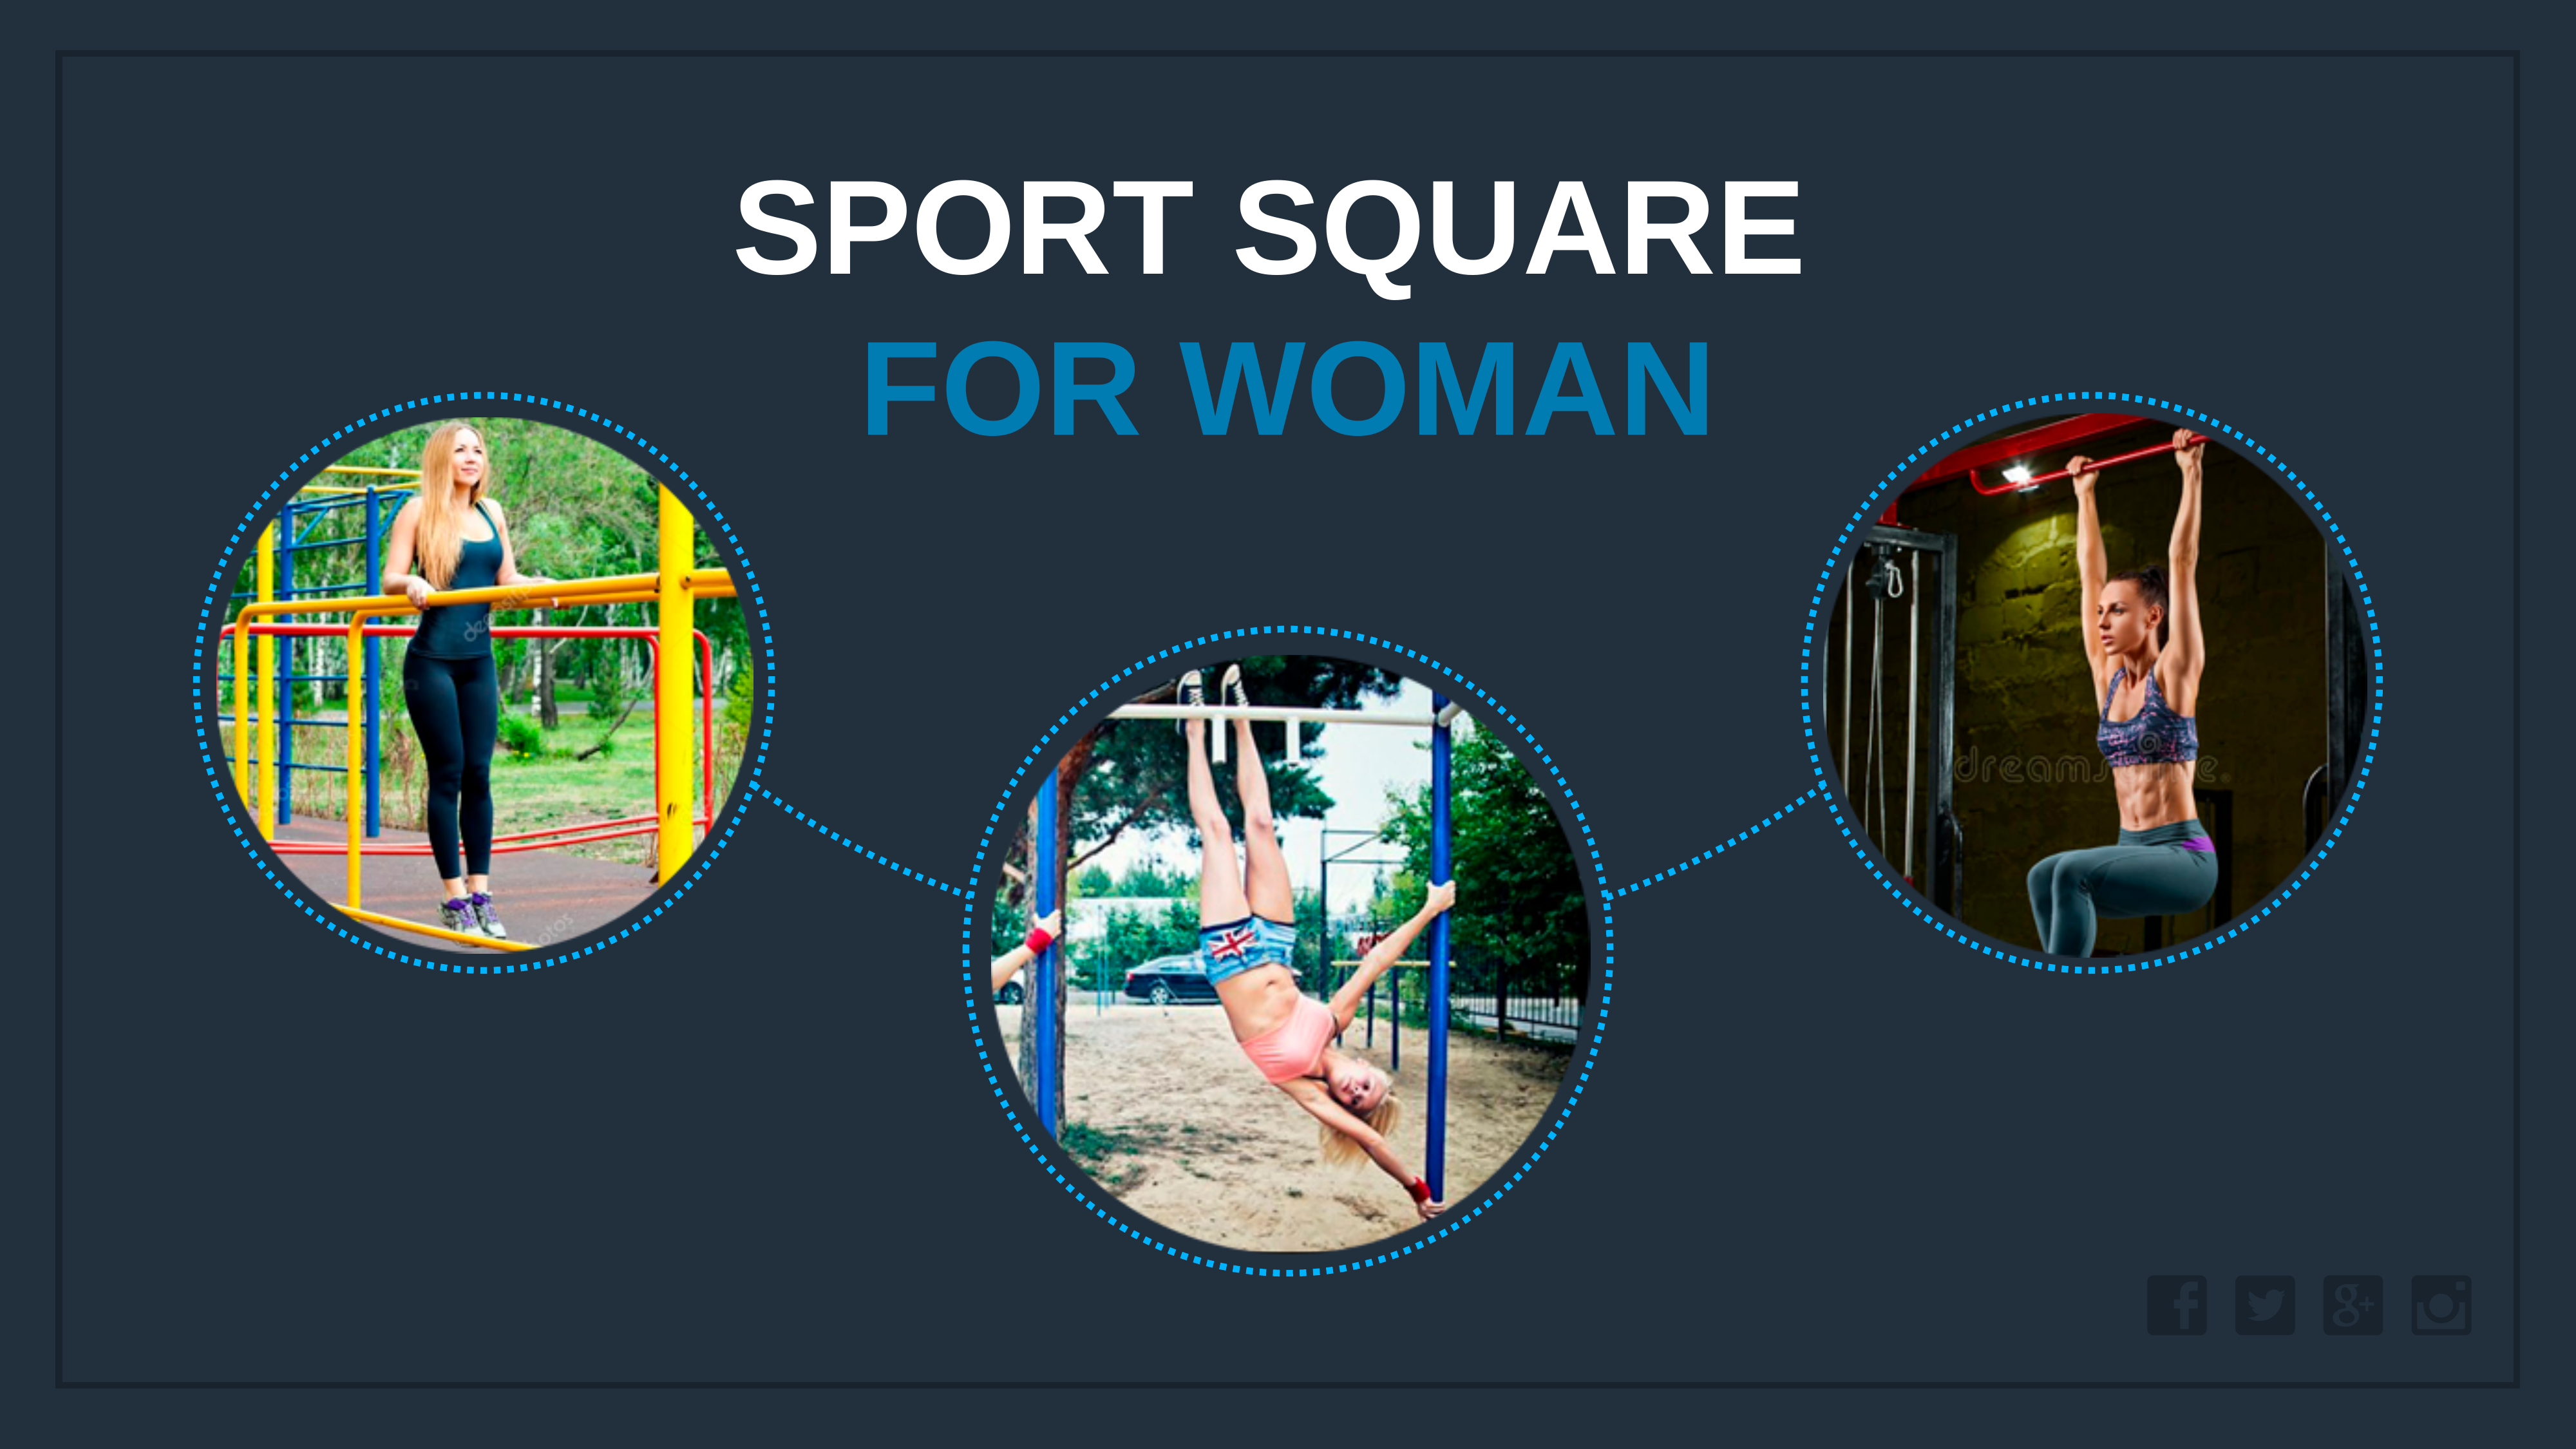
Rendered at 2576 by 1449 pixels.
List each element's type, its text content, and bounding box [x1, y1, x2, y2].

text_box [759, 788, 971, 897]
text_box [759, 599, 772, 766]
text_box [401, 958, 567, 971]
text_box [1191, 1258, 1385, 1274]
picture [991, 655, 1591, 1255]
text_box [1606, 787, 1820, 898]
text_box [965, 834, 988, 1068]
text_box [1804, 589, 1820, 777]
text_box Sport Square For woman [727, 134, 1849, 467]
text_box [2373, 622, 2380, 743]
text_box [1596, 858, 1611, 1044]
text_box [2004, 395, 2180, 409]
text_box [1172, 629, 1404, 650]
text_box [196, 586, 213, 780]
text_box [2021, 961, 2163, 971]
picture [216, 417, 753, 954]
text_box [386, 395, 582, 412]
picture [1823, 413, 2367, 958]
